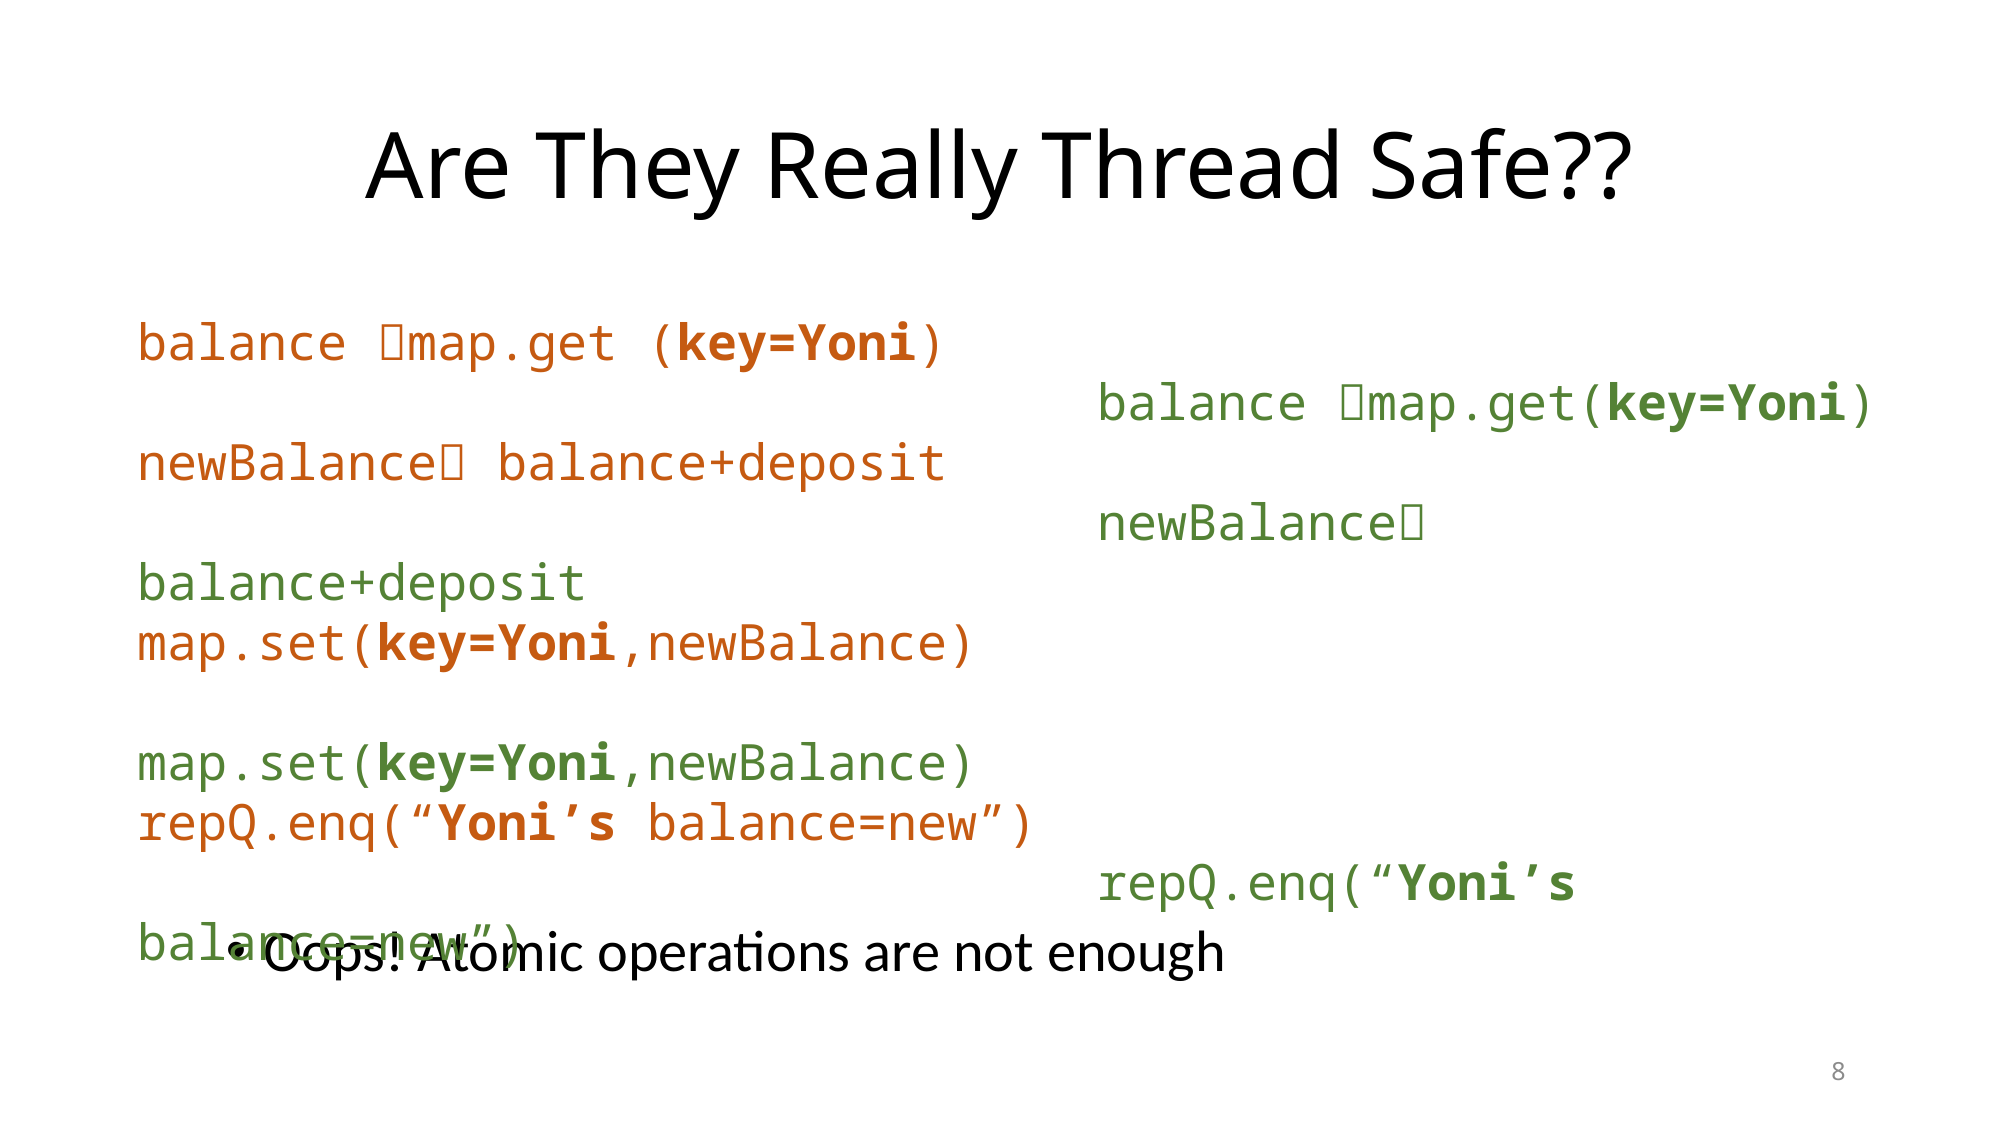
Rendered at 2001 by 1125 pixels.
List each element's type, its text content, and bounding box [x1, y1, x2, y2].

title Are They Really Thread Safe?? [137, 59, 1863, 278]
slide_number 8 [1410, 1042, 1861, 1103]
text_box balance map.get (key=Yoni) balance map.get(key=Yoni) newBalance balance+deposit newBalance balance+deposit map.set(key=Yoni,newBalance) map.set(key=Yoni,newBalance) repQ.enq(“Yoni’s balance=new”) repQ.enq(“Yoni’s balance=new”) [47, 302, 1900, 1038]
